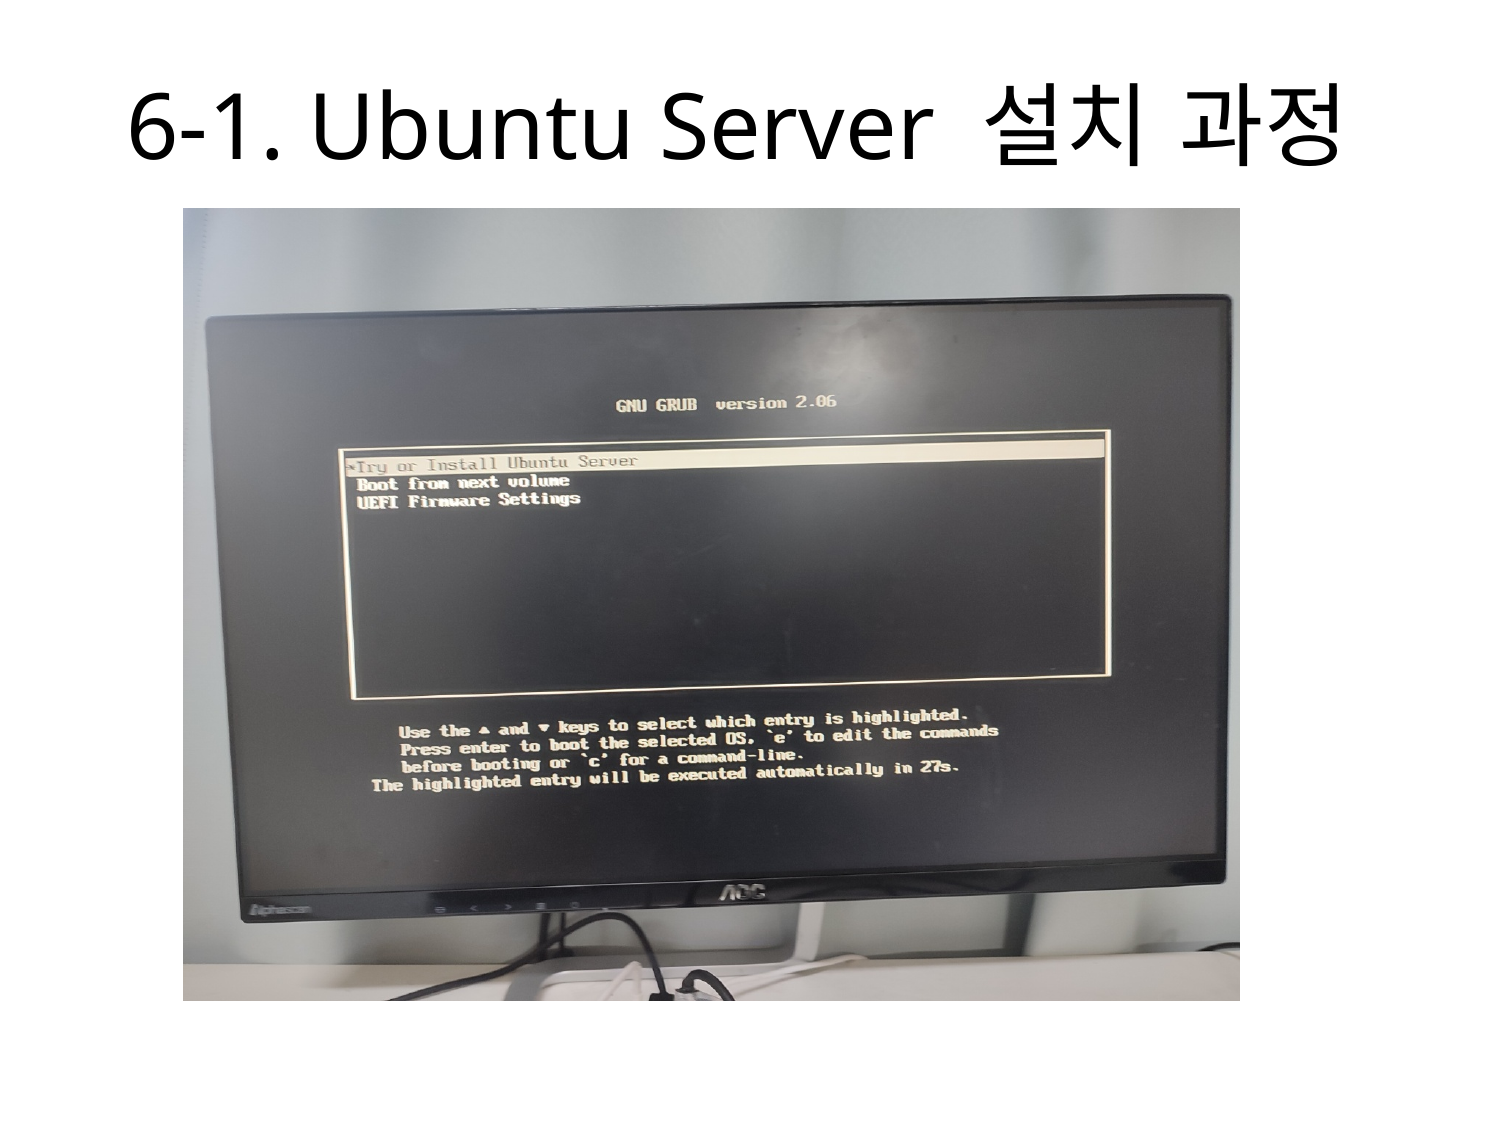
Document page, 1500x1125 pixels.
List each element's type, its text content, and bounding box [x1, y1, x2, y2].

picture [182, 207, 1241, 1001]
title 6-1. Ubuntu Server 설치 과정 [100, 2, 1376, 244]
